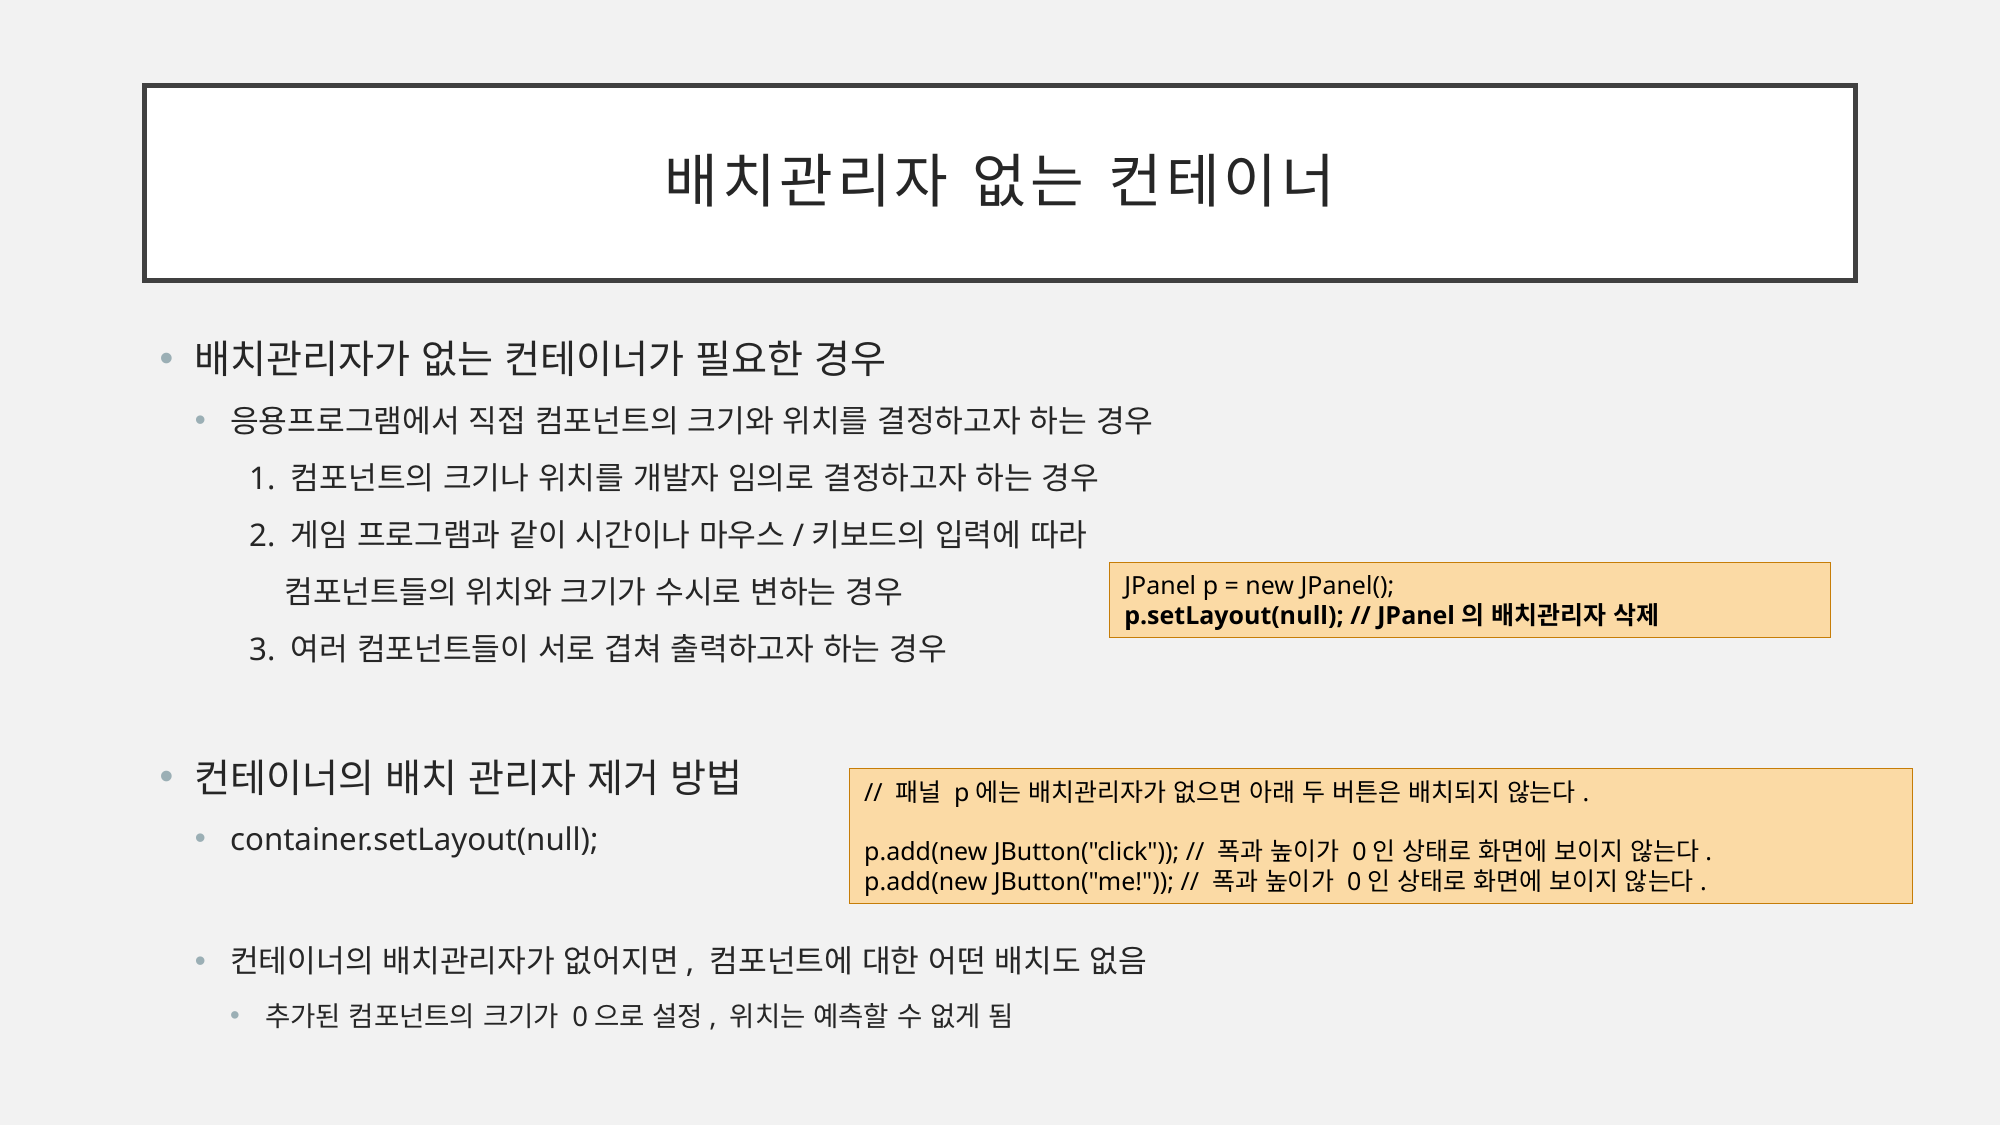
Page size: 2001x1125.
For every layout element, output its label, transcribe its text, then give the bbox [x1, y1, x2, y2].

text_box JPanel p = new JPanel(); p.setLayout(null); // JPanel의 배치관리자 삭제 [1109, 562, 1831, 638]
title 배치관리자 없는 컨테이너 [142, 83, 1858, 283]
text_box // 패널 p에는 배치관리자가 없으면 아래 두 버튼은 배치되지 않는다. p.add(new JButton("click")); // 폭과 높이가 0인 상태로 화면에 보이지 않는다. p.add(new JButton("me!")); // 폭과 높이가 0인 상태로 화면에 보이지 않는다. [849, 768, 1913, 904]
list 배치관리자가 없는 컨테이너가 필요한 경우 응용프로그램에서 직접 컴포넌트의 크기와 위치를 결정하고자 하는 경우 1. 컴포넌트의 크기나 위치를 개발자 임의로 결정하고자 하는 경우 2. 게임 프로그램과 같이 시간이나 마우스/키보드의 입력에 따라 컴포넌트들의 위치와 크기가 수시로 변하는 경우 3. 여러 컴포넌트들이 서로 겹쳐 출력하고자 하는 경우 컨테이너의 배치 관리자 제거 방법 container.setLayout(null); 컨테이너의 배치관리자가 없어지면, 컴포넌트에 대한 어떤 배치도 없음 추가된 컴포넌트의 크기가 0으로 설정, 위치는 예측할 수 없게 됨 [144, 327, 1856, 1040]
